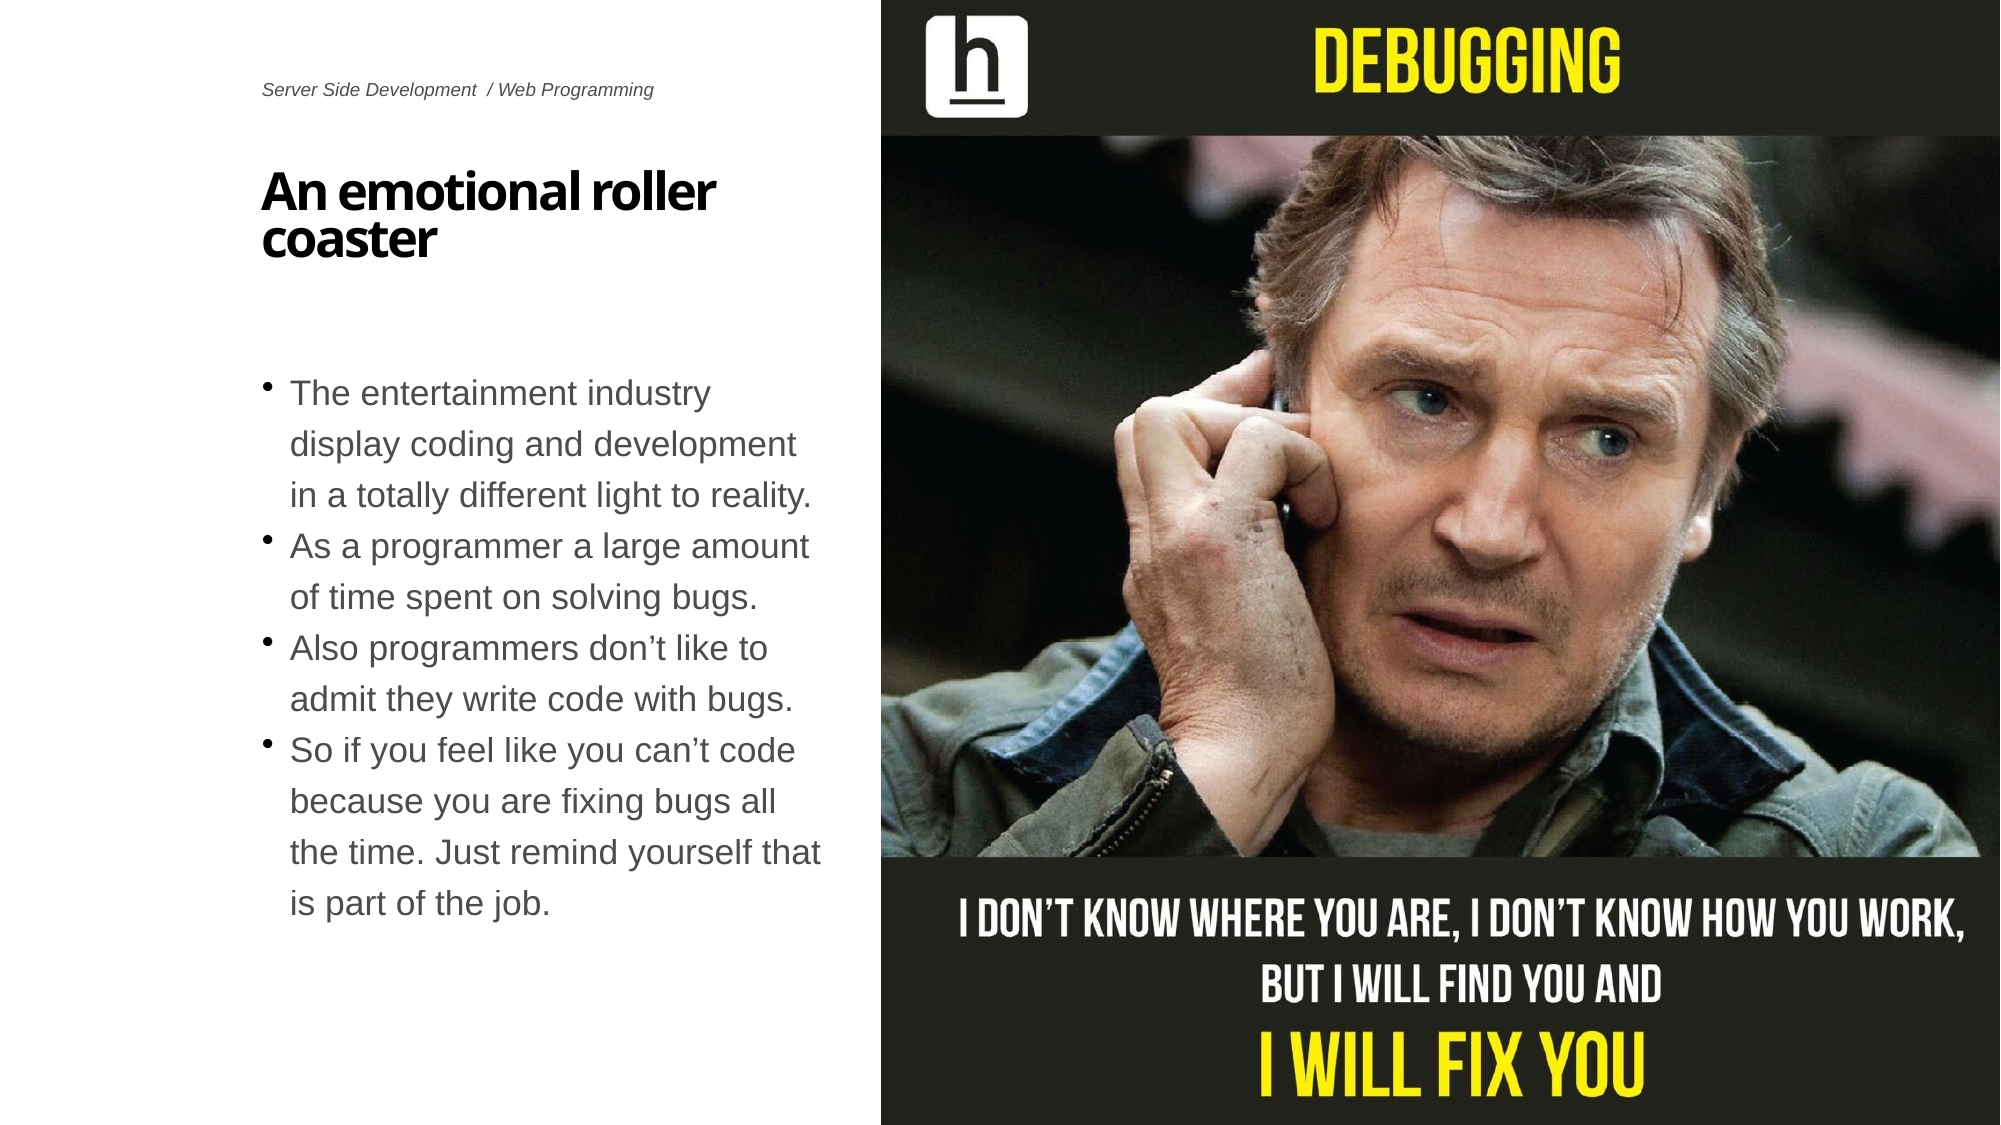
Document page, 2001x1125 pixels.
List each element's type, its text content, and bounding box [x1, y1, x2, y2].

picture [880, 0, 2000, 1125]
list Server Side Development / Web Programming [261, 76, 756, 139]
text_box The entertainment industry display coding and development in a totally different light to reality. As a programmer a large amount of time spent on solving bugs. Also programmers don’t like to admit they write code with bugs. So if you feel like you can’t code because you are fixing bugs all the time. Just remind yourself that is part of the job. [261, 361, 826, 923]
title An emotional roller coaster [261, 172, 803, 285]
